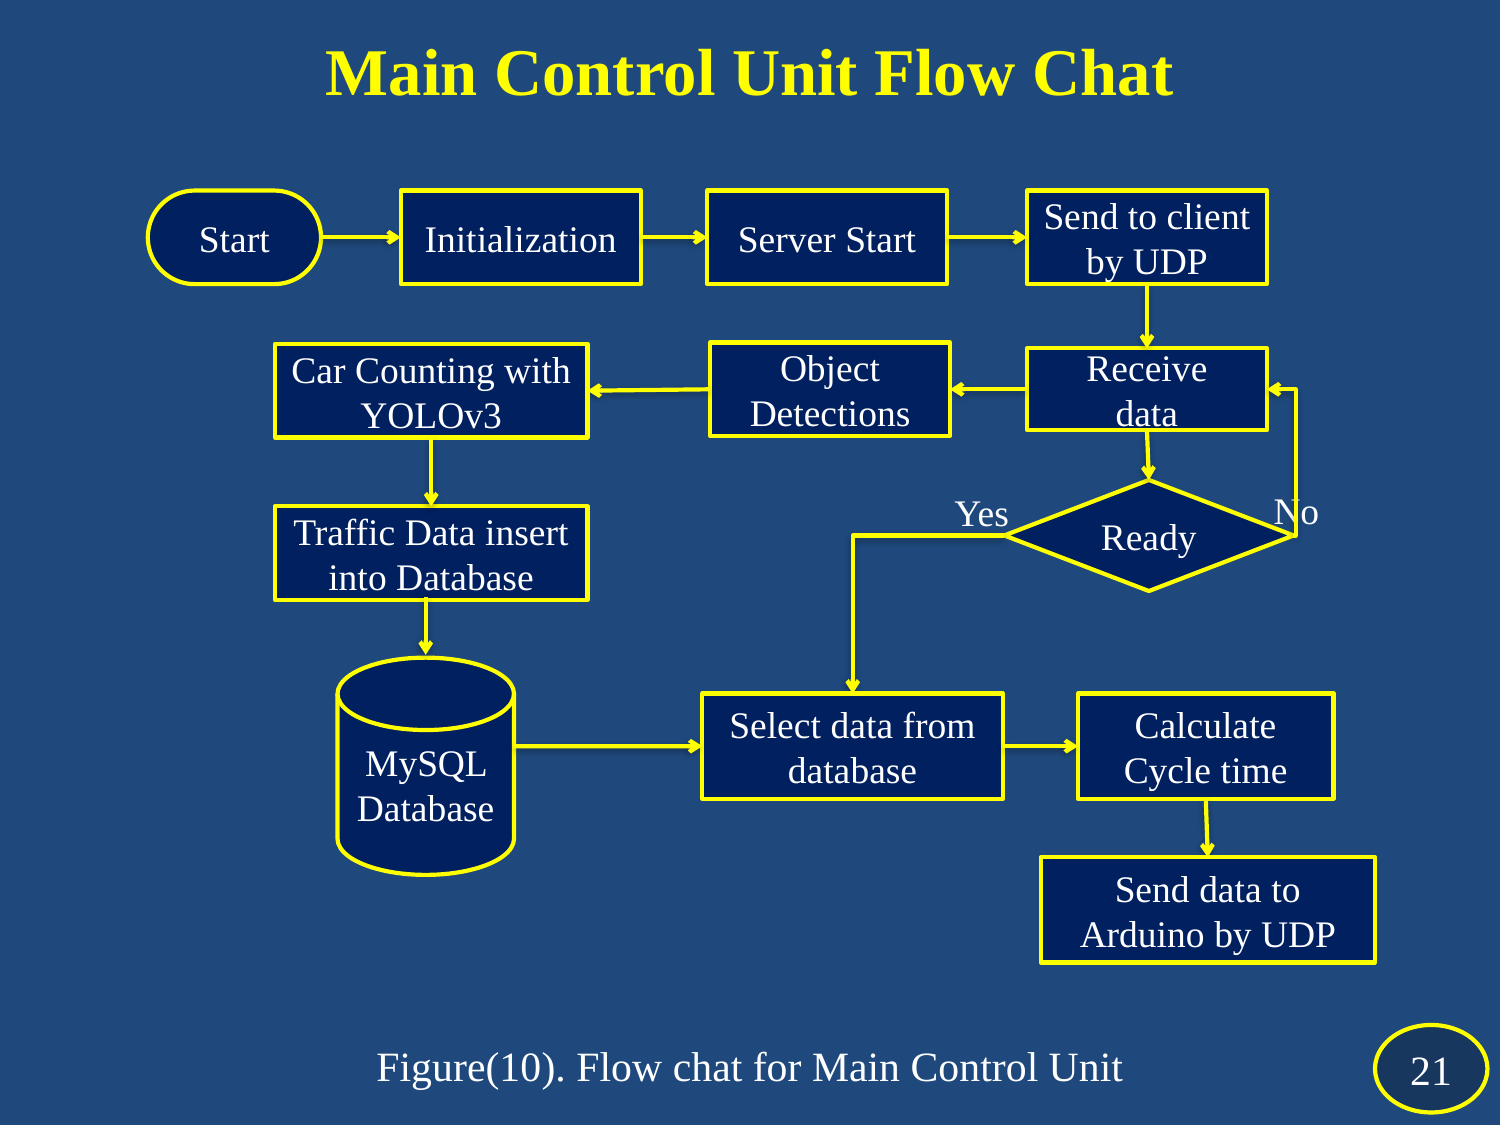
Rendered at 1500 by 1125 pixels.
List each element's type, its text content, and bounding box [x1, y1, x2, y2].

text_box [147, 190, 1376, 963]
text_box Figure(10). Flow chat for Main Control Unit [0, 1017, 1500, 1113]
text_box 21 [1372, 1022, 1490, 1115]
title Main Control Unit Flow Chat [0, 24, 1500, 113]
